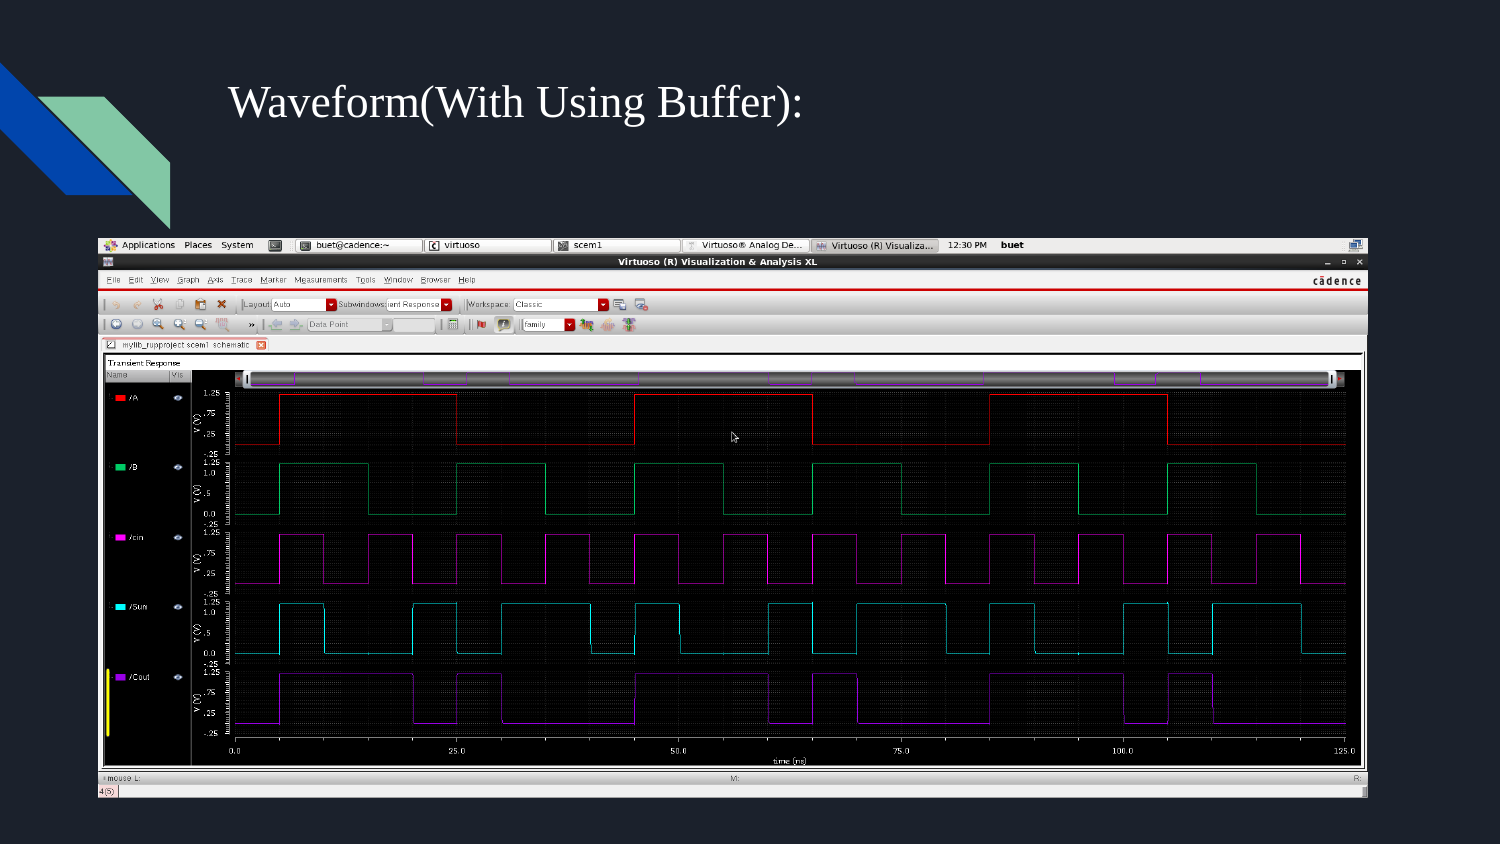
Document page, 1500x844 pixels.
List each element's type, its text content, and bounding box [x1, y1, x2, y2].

picture [98, 238, 1368, 798]
title Waveform(With Using Buffer): [212, 61, 1368, 212]
